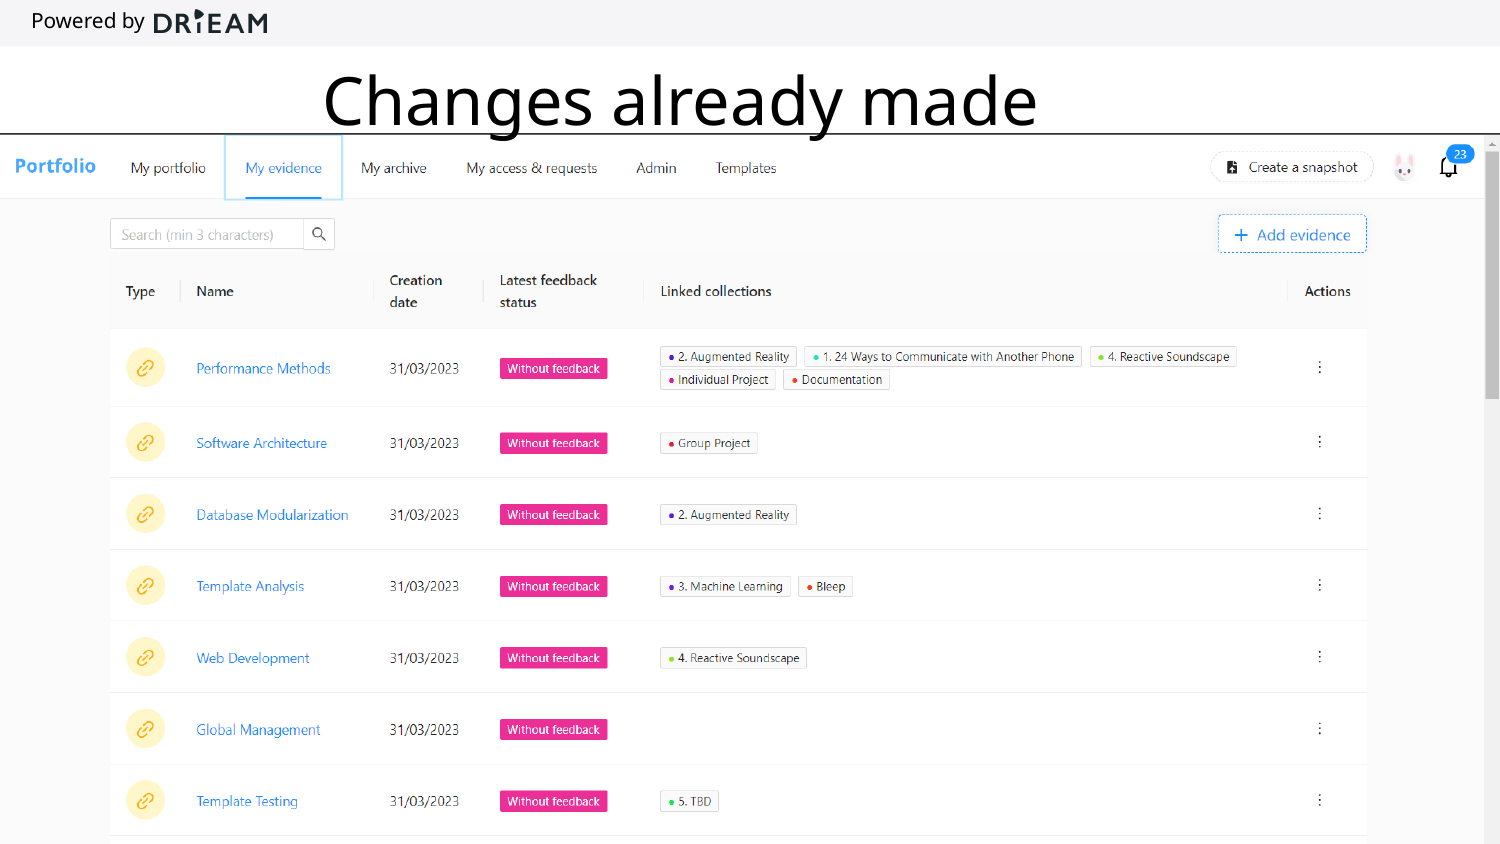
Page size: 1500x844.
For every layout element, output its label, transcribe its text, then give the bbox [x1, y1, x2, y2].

picture [154, 9, 267, 33]
text_box Changes already made [307, 51, 1193, 132]
picture [0, 133, 1500, 844]
